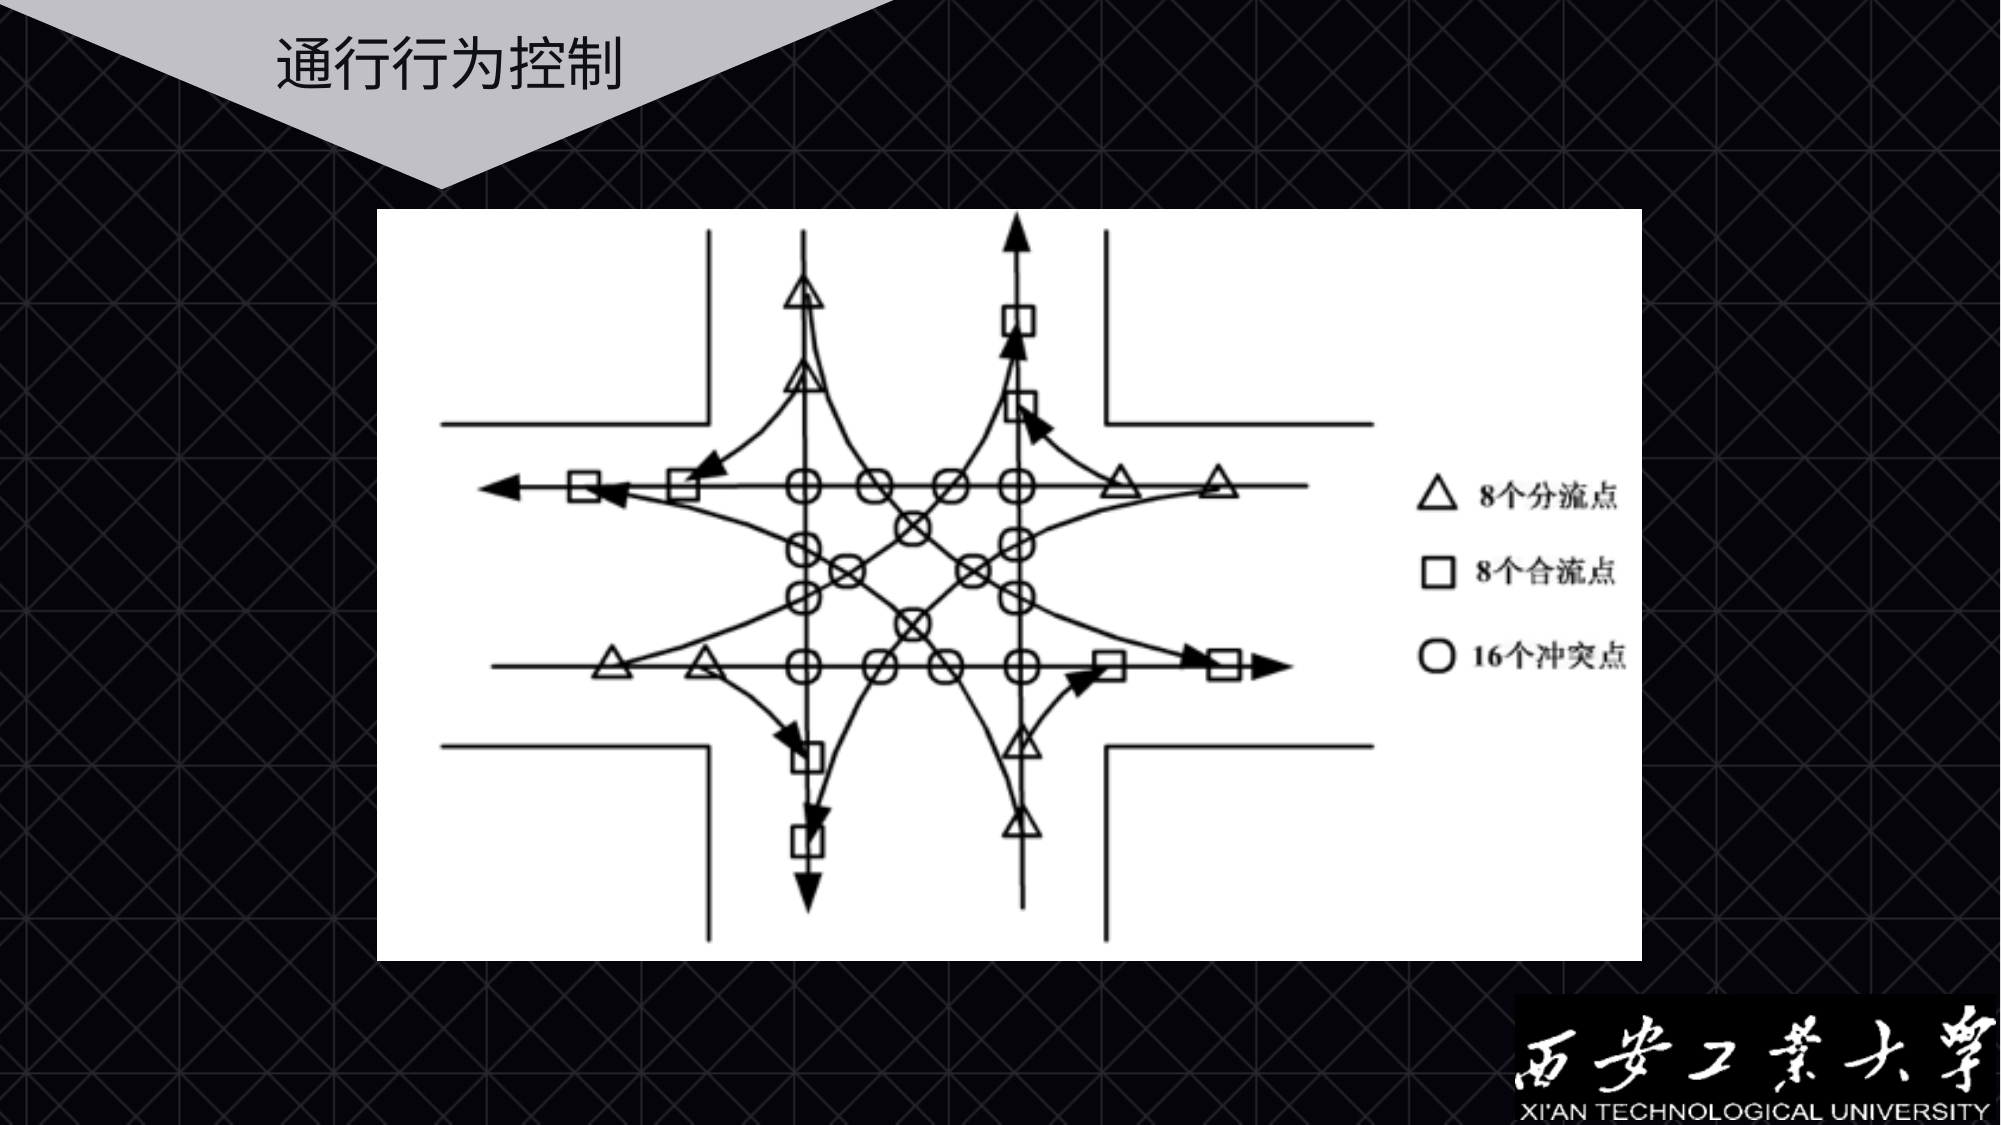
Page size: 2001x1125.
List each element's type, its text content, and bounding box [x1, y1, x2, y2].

text_box [0, 0, 894, 191]
text_box 通行行为控制 [260, 19, 723, 105]
picture [0, 0, 2001, 1125]
